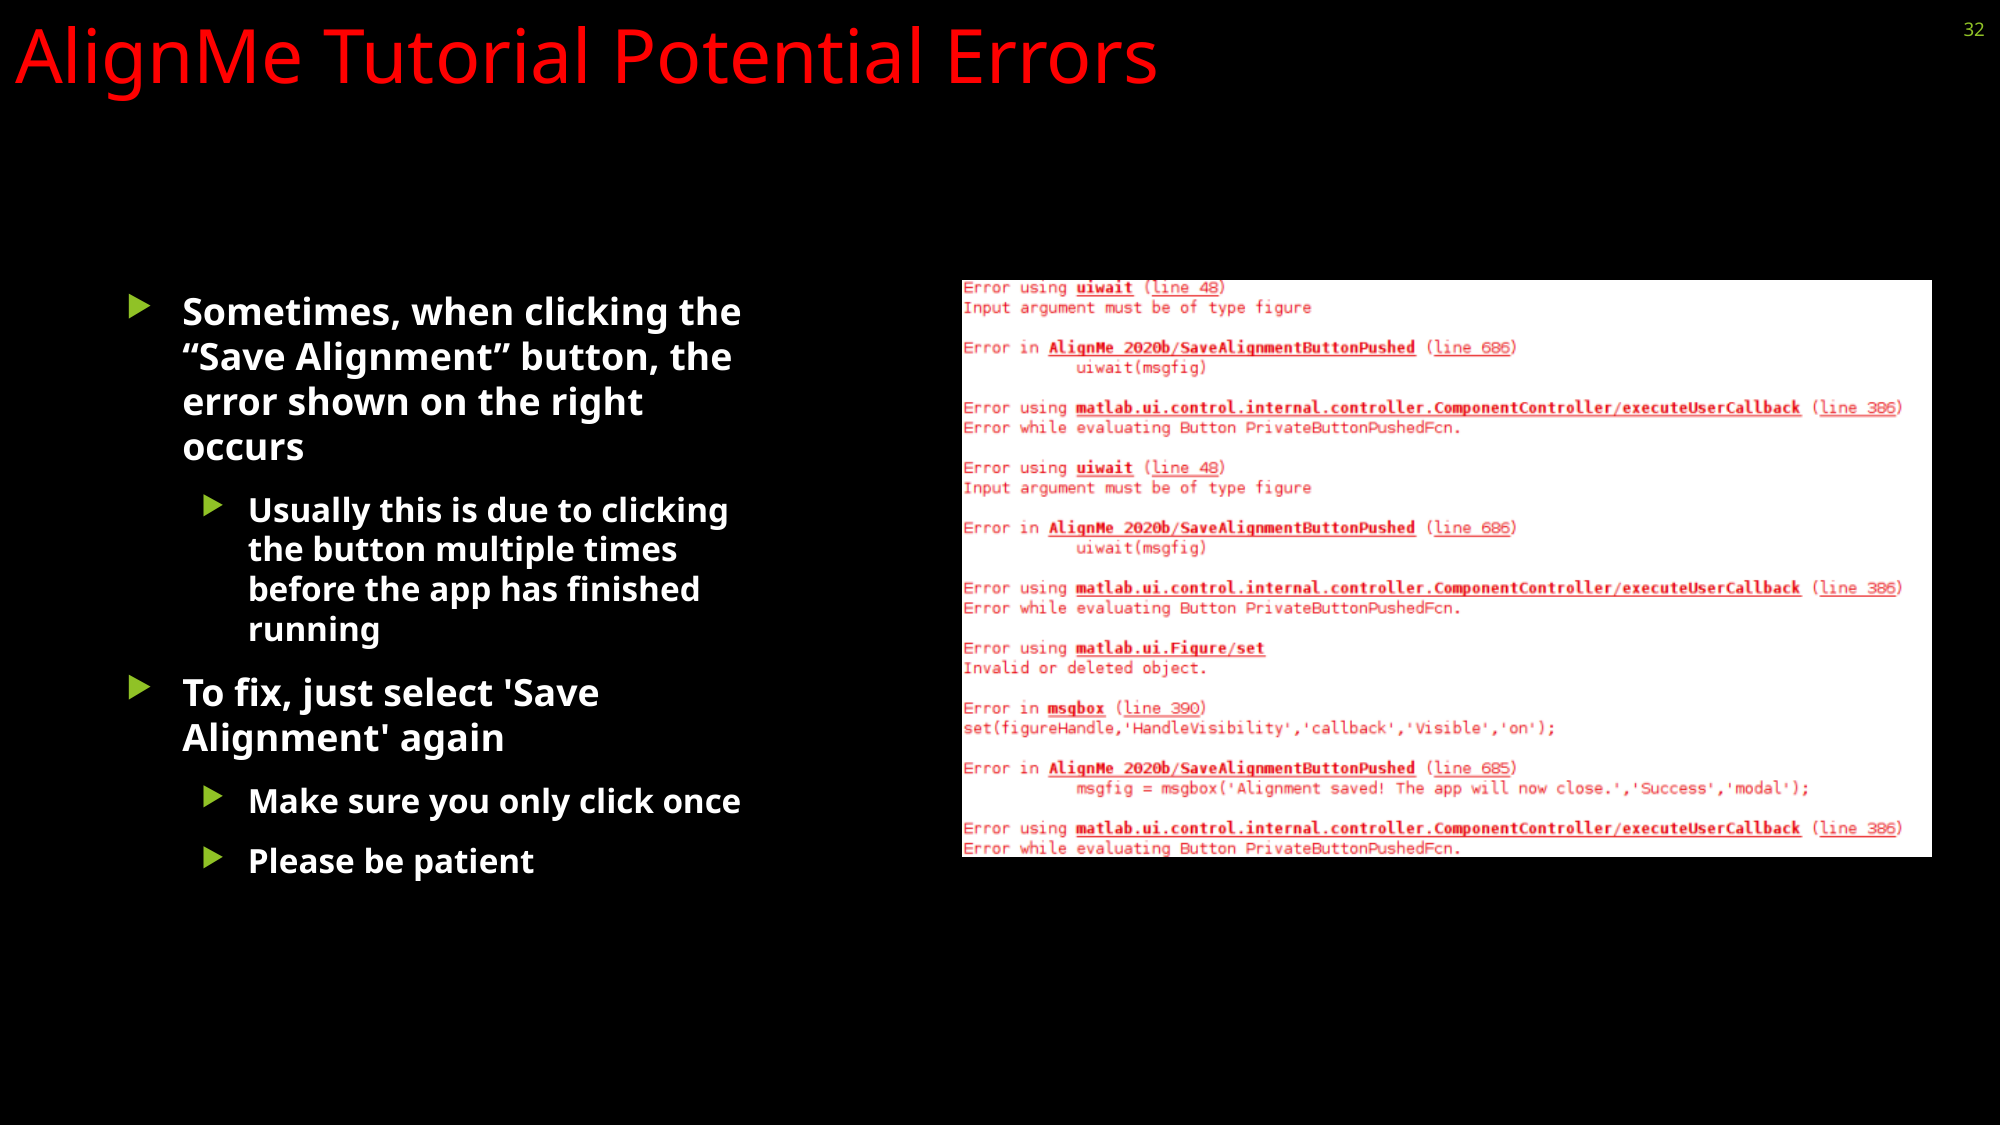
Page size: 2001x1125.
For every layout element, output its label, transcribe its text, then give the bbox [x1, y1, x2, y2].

picture [961, 279, 1933, 858]
slide_number 32 [1887, 0, 2000, 61]
list Sometimes, when clicking the “Save Alignment” button, the error shown on the right occurs Usually this is due to clicking the button multiple times before the app has finished running To fix, just select 'Save Alignment' again Make sure you only click once Please be patient [111, 280, 782, 937]
title AlignMe Tutorial Potential Errors [0, 0, 1872, 218]
